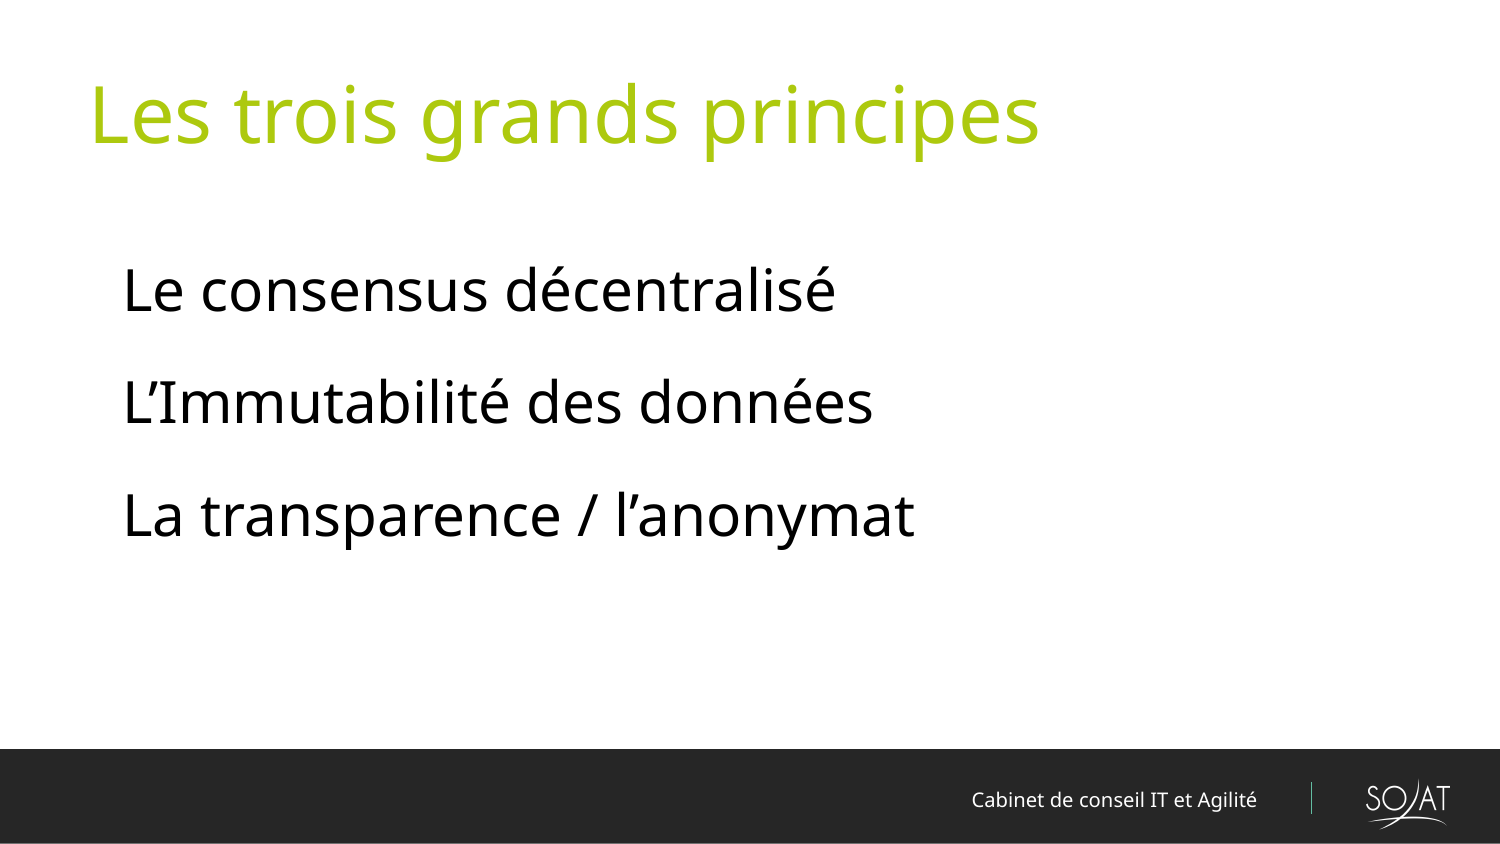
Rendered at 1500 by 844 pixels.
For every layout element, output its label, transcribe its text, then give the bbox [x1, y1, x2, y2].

picture [1365, 778, 1451, 830]
text_box L’Immutabilité des données [107, 350, 1299, 433]
text_box La transparence / l’anonymat [107, 463, 1157, 546]
text_box Le consensus décentralisé [107, 237, 1086, 321]
title Les trois grands principes [73, 49, 1417, 132]
